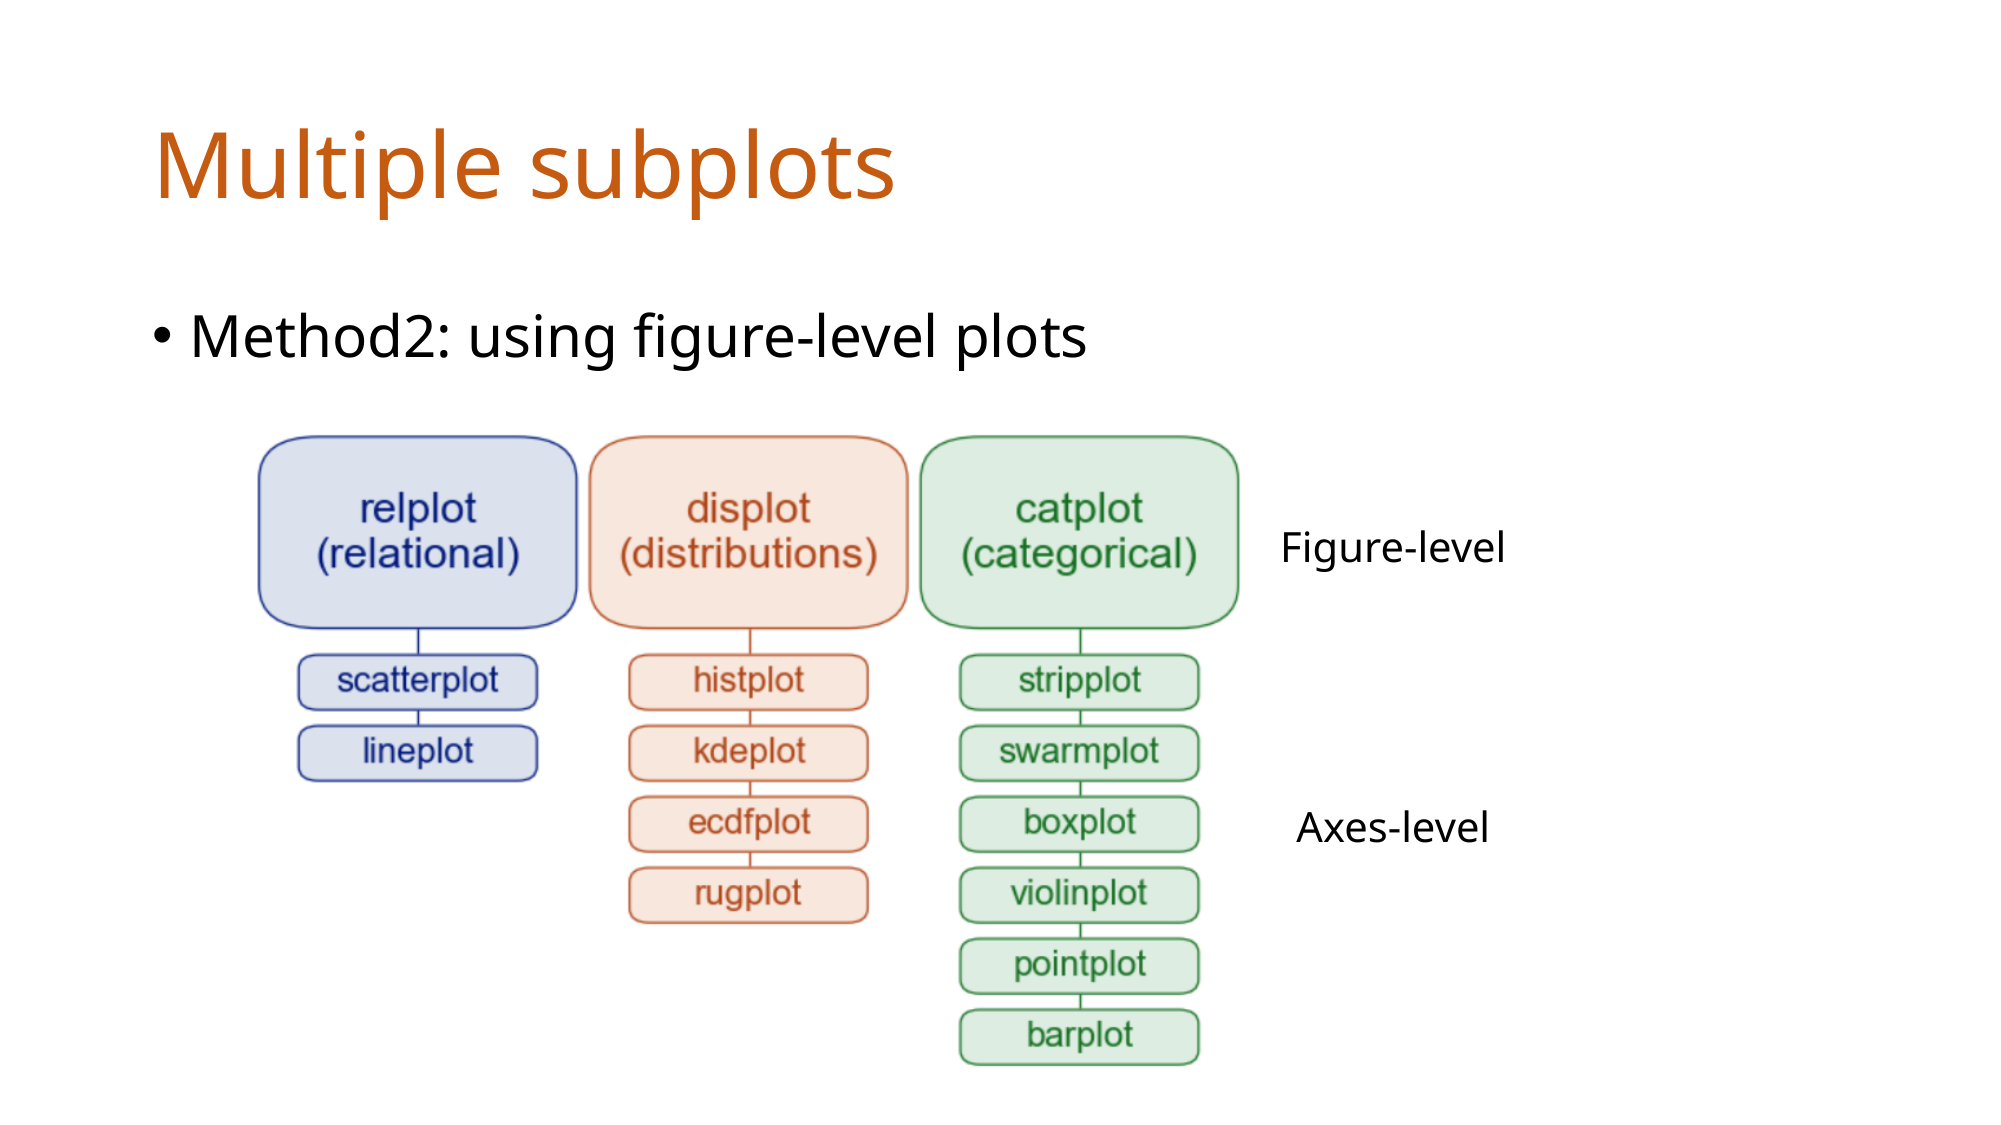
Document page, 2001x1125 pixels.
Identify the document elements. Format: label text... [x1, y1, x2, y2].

title Multiple subplots [137, 59, 1863, 278]
picture [242, 402, 1269, 1092]
text_box Axes-level [1281, 793, 1506, 859]
list Method2: using figure-level plots [137, 299, 1863, 1014]
text_box Figure-level [1269, 513, 1522, 579]
